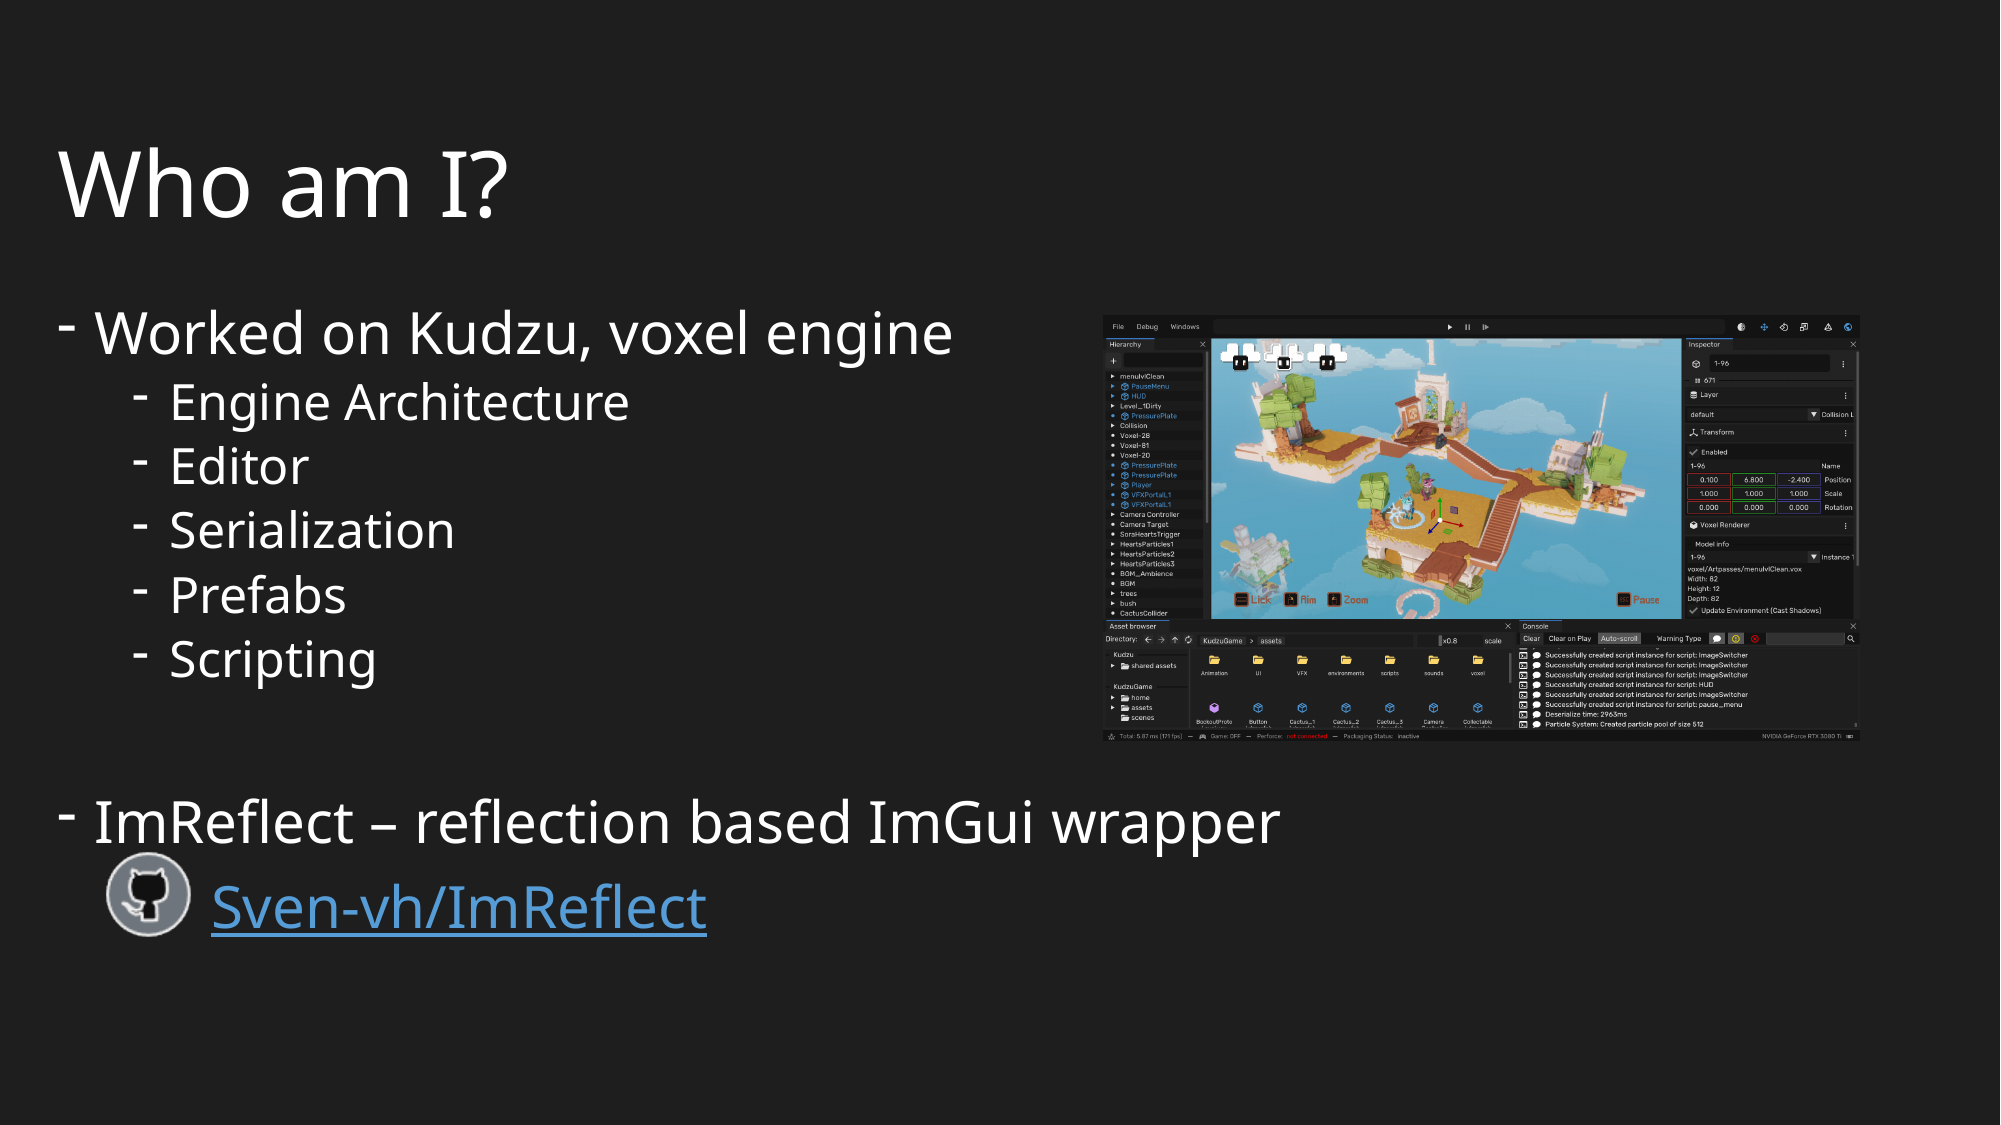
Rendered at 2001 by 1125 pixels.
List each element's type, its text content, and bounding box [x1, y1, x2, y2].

text_box Sven-vh/ImReflect [196, 864, 1335, 961]
list Worked on Kudzu, voxel engine Engine Architecture Editor Serialization Prefabs Scripting ImReflect – reflection based ImGui wrapper [42, 296, 1443, 973]
title Who am I? [42, 78, 1768, 297]
picture [92, 838, 205, 951]
picture [1102, 315, 1861, 742]
